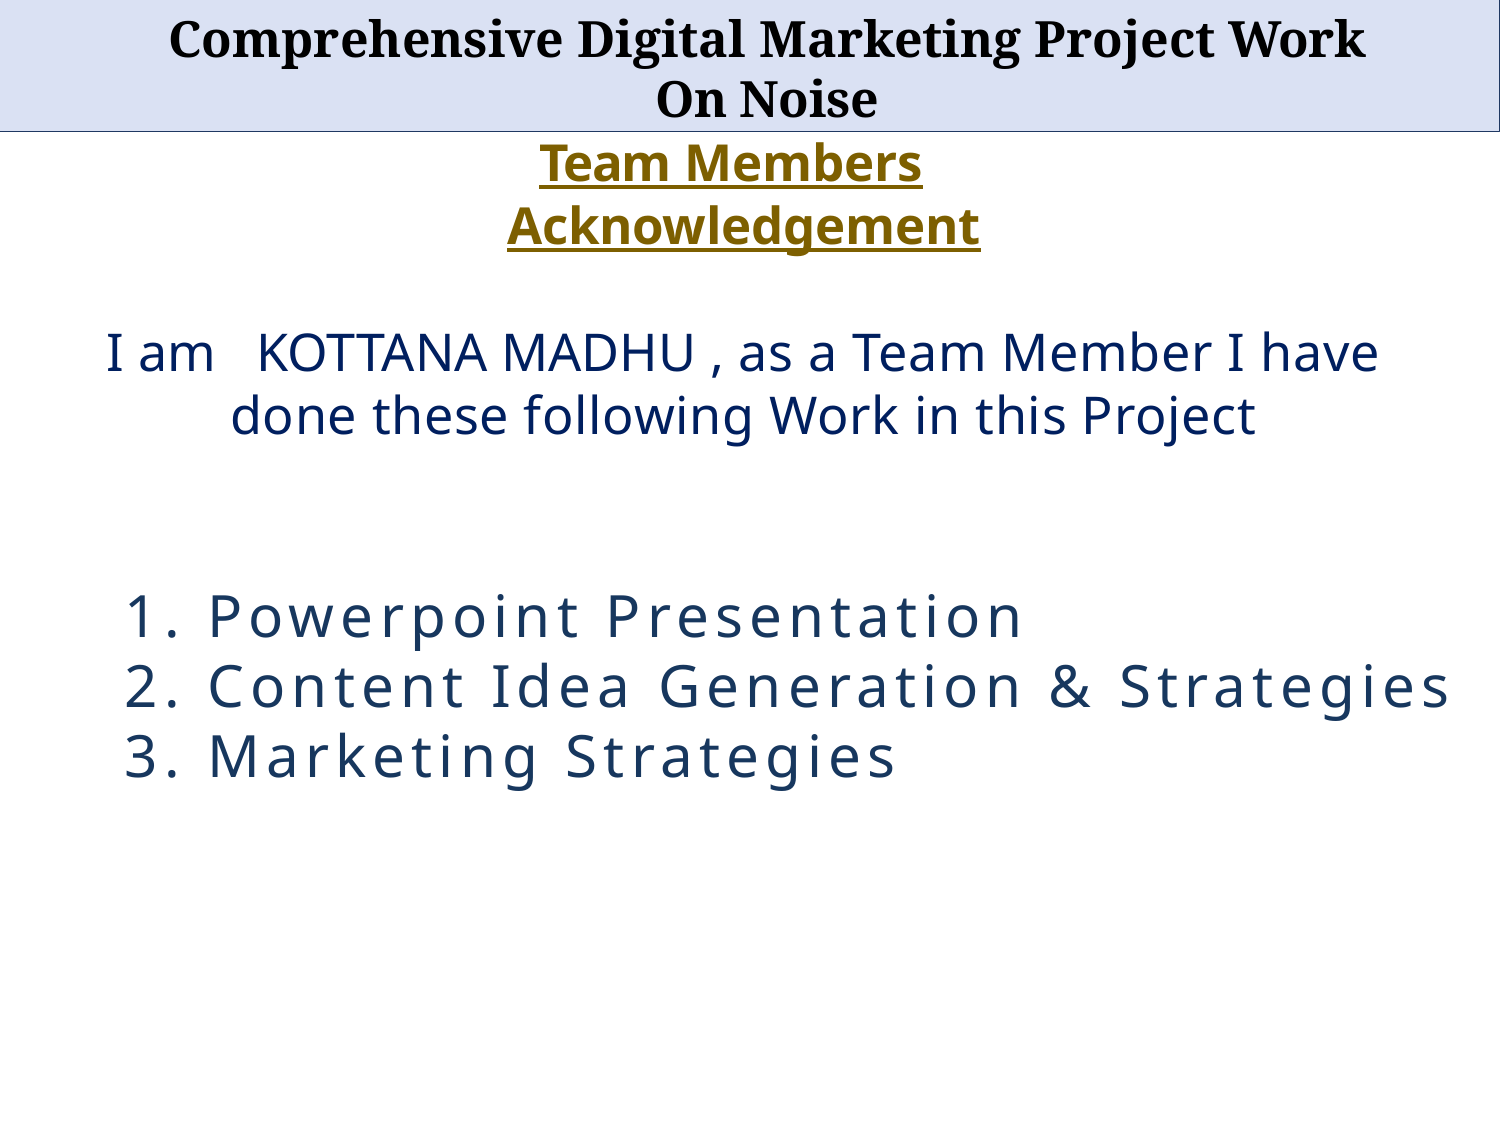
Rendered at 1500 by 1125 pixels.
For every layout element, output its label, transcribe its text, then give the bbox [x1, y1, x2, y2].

title Comprehensive Digital Marketing Project Work On Noise [0, 0, 1500, 196]
text_box 1. Powerpoint Presentation 2. Content Idea Generation & Strategies 3. Marketing Strategies [88, 527, 1500, 797]
text_box Team Members Acknowledgement I am KOTTANA MADHU , as a Team Member I have done these following Work in this Project [0, 64, 1447, 582]
